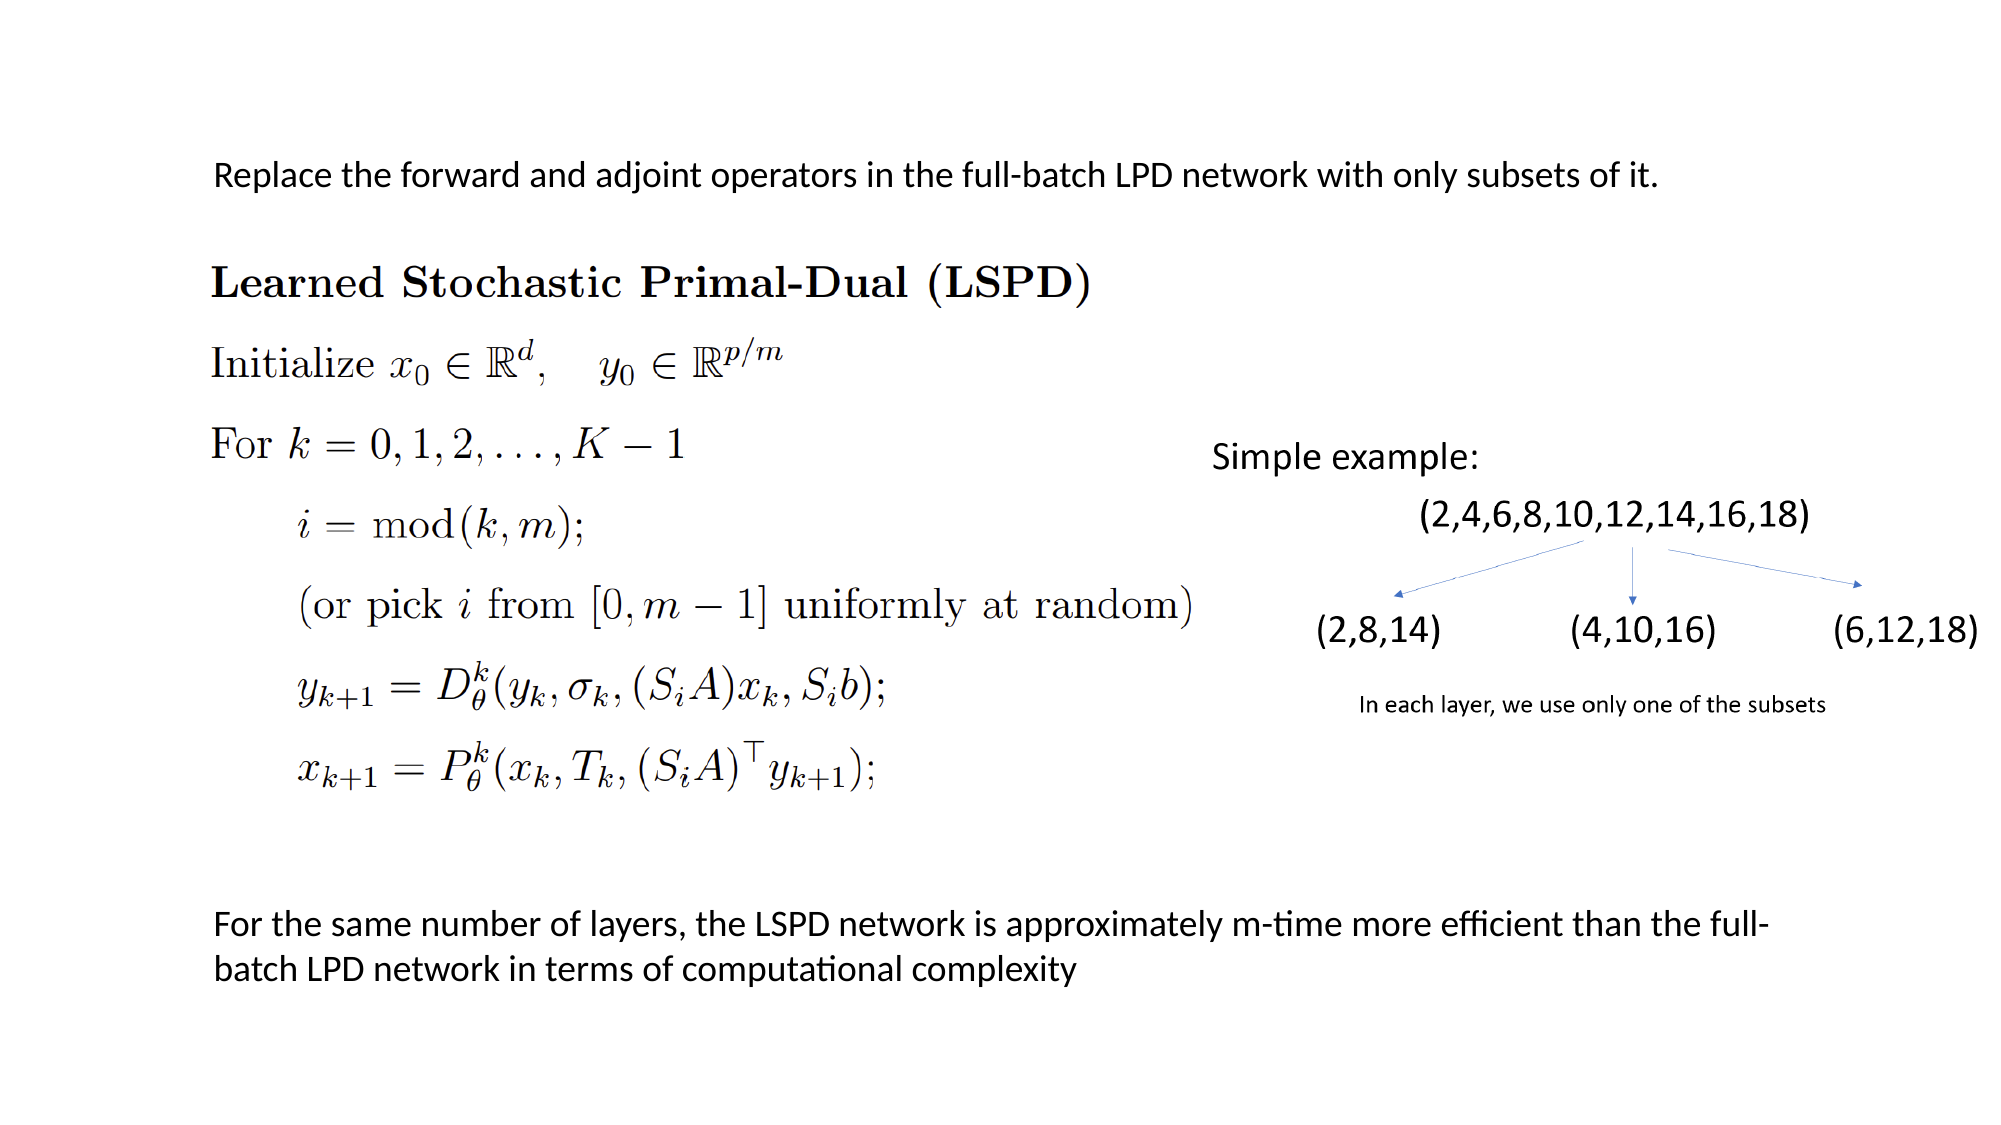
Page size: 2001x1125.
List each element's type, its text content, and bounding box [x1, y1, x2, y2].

text_box For the same number of layers, the LSPD network is approximately m-time more efficient than the full-batch LPD network in terms of computational complexity [198, 891, 1802, 996]
text_box Replace the forward and adjoint operators in the full-batch LPD network with only subsets of it. [198, 142, 1802, 203]
picture [150, 234, 1984, 829]
